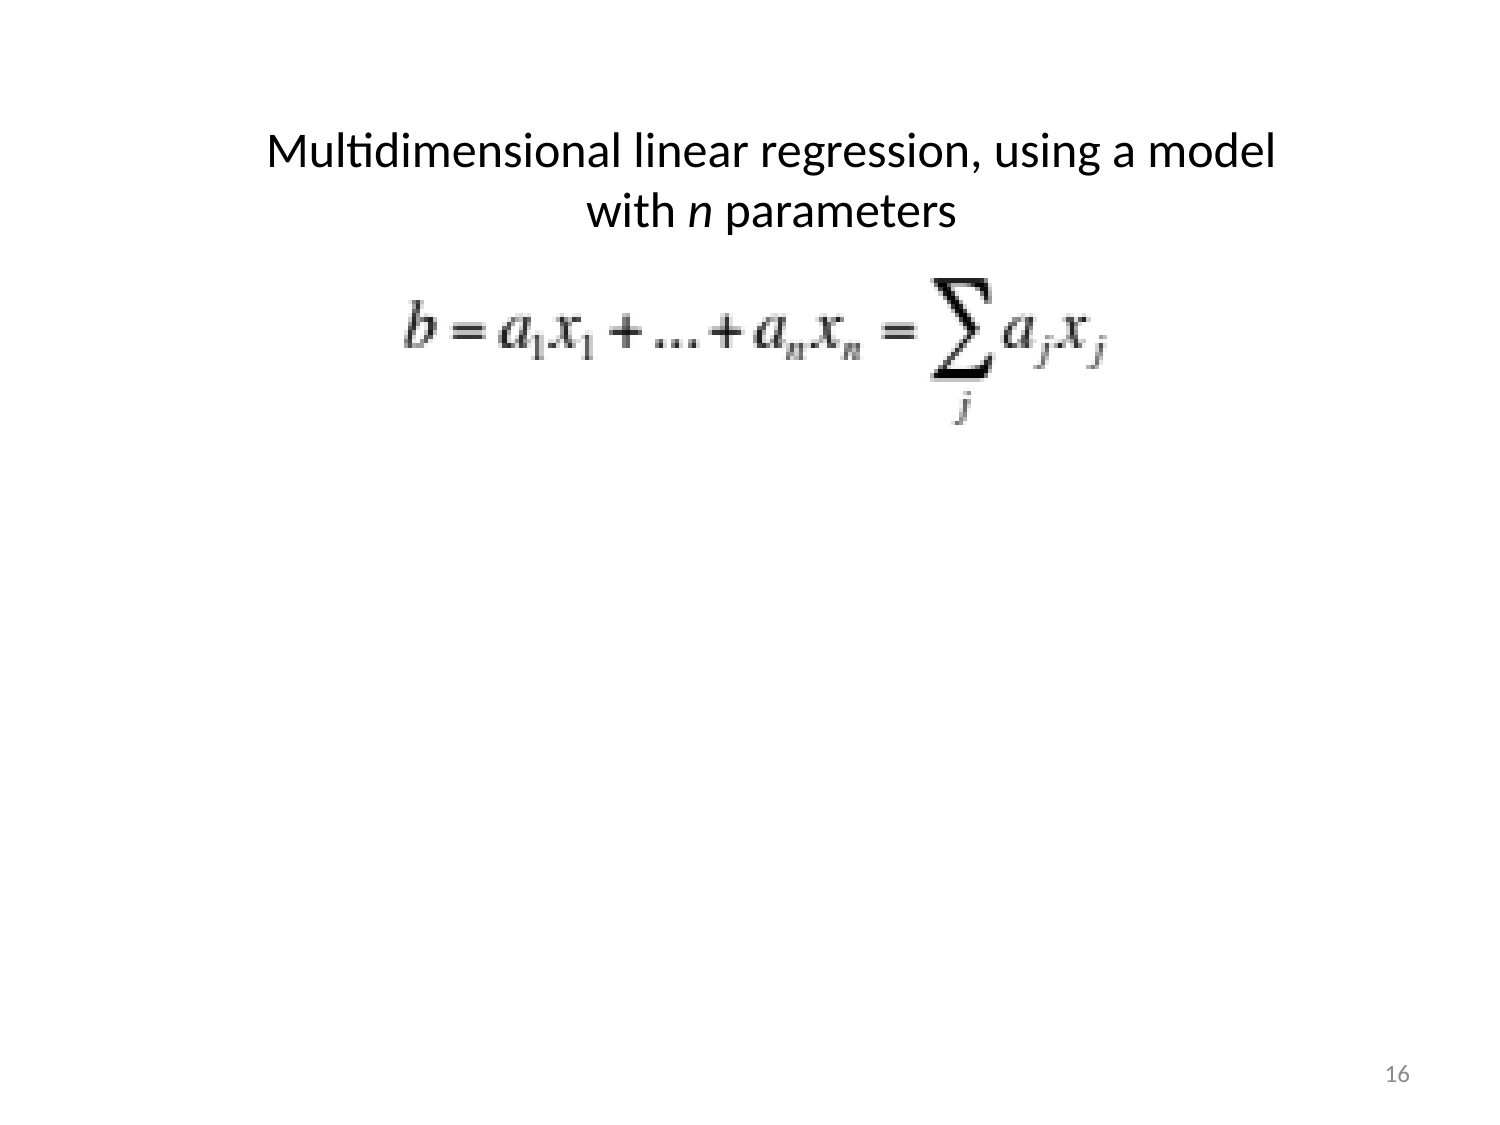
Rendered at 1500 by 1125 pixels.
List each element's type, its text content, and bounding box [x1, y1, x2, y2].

text_box Multidimensional linear regression, using a model with n parameters [208, 110, 1335, 305]
slide_number 16 [1074, 1042, 1425, 1103]
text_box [396, 265, 1117, 435]
